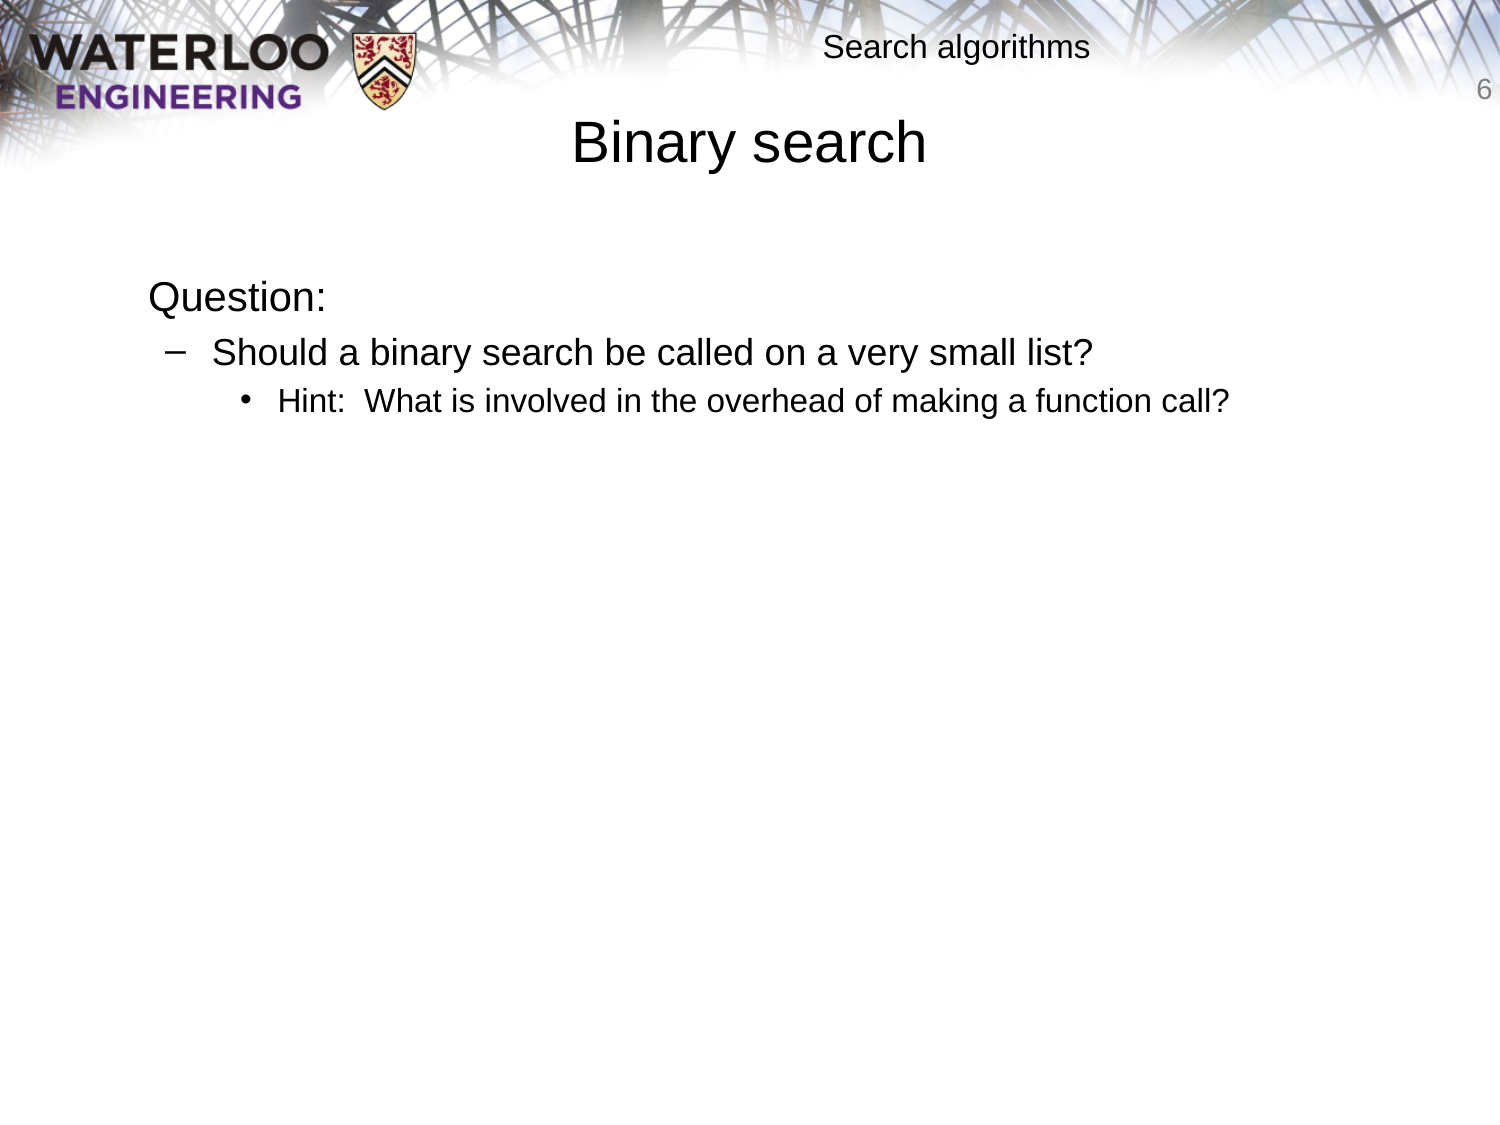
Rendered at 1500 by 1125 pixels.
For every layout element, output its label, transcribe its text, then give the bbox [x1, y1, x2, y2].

list Question: Should a binary search be called on a very small list? Hint: What is involved in the overhead of making a function call? [74, 262, 1426, 1006]
title Binary search [74, 44, 1426, 233]
picture [0, 0, 1500, 1125]
